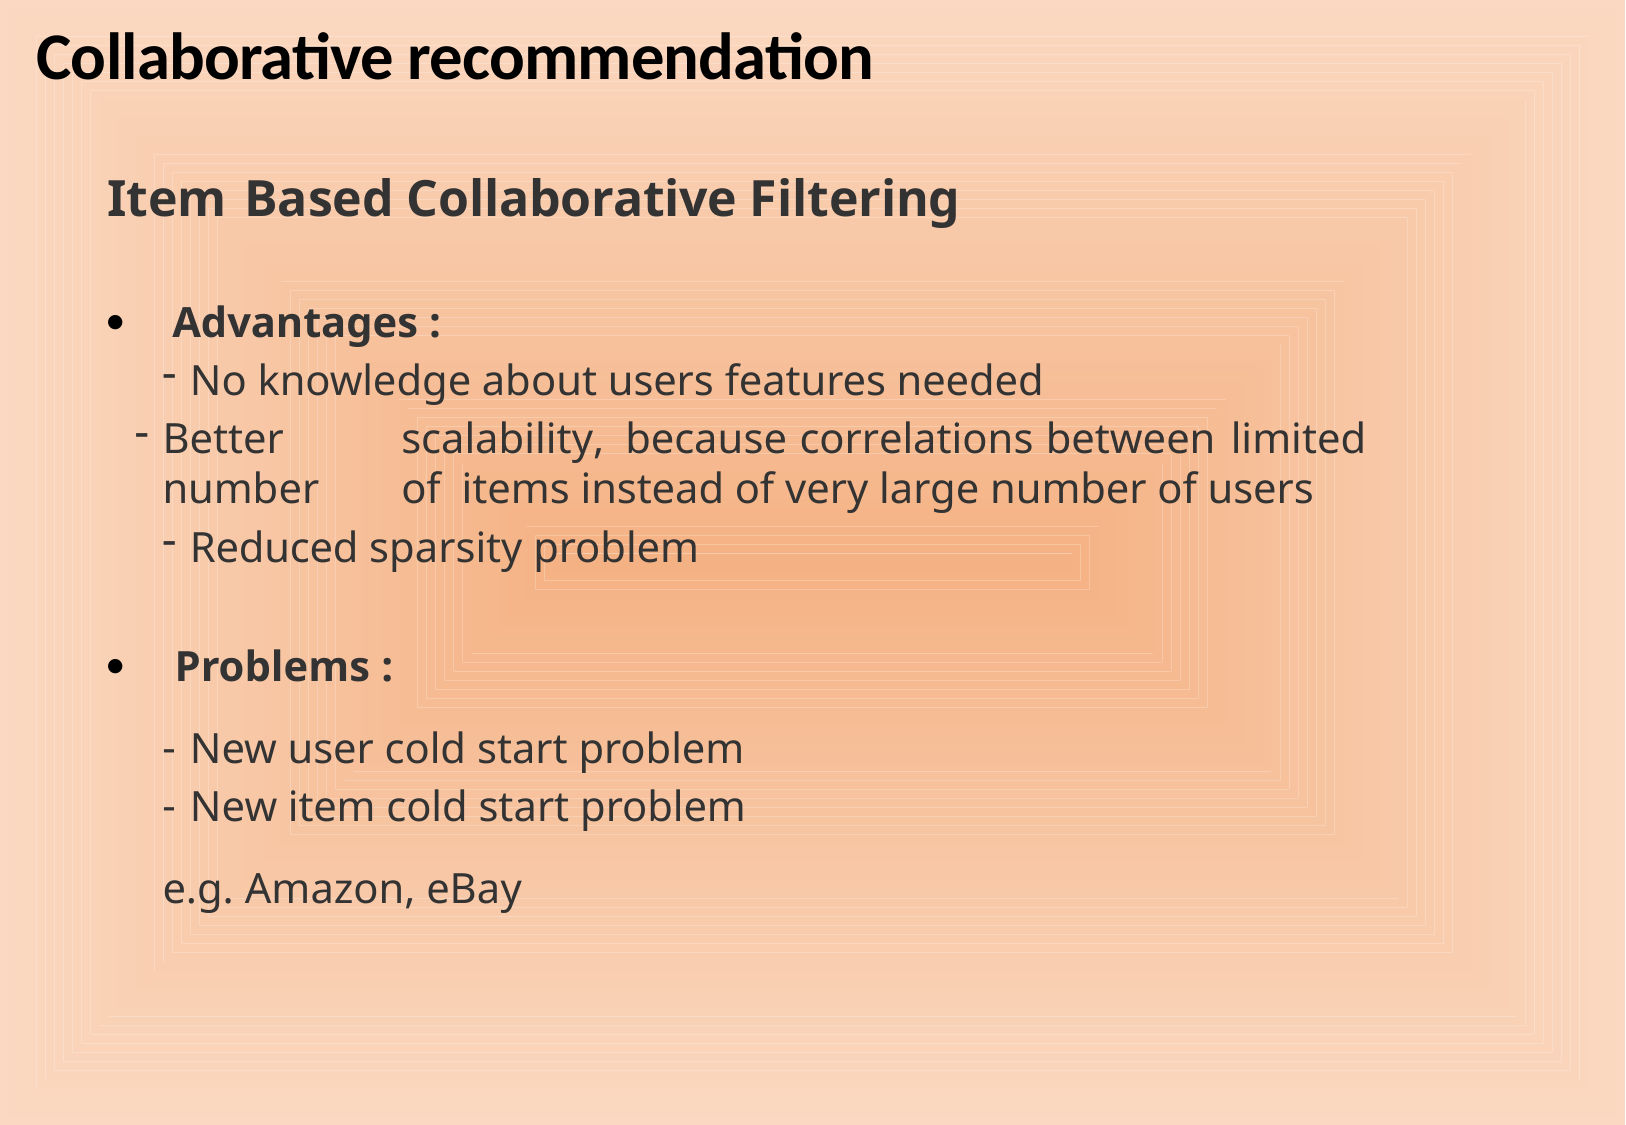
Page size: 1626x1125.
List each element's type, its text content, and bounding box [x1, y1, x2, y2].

text_box Item Based Collaborative Filtering Advantages : No knowledge about users features needed Better scalability, because correlations between limited number of items instead of very large number of users Reduced sparsity problem Problems : New user cold start problem New item cold start problem e.g. Amazon, eBay [105, 164, 1537, 912]
title Collaborative recommendation [34, 0, 1301, 147]
